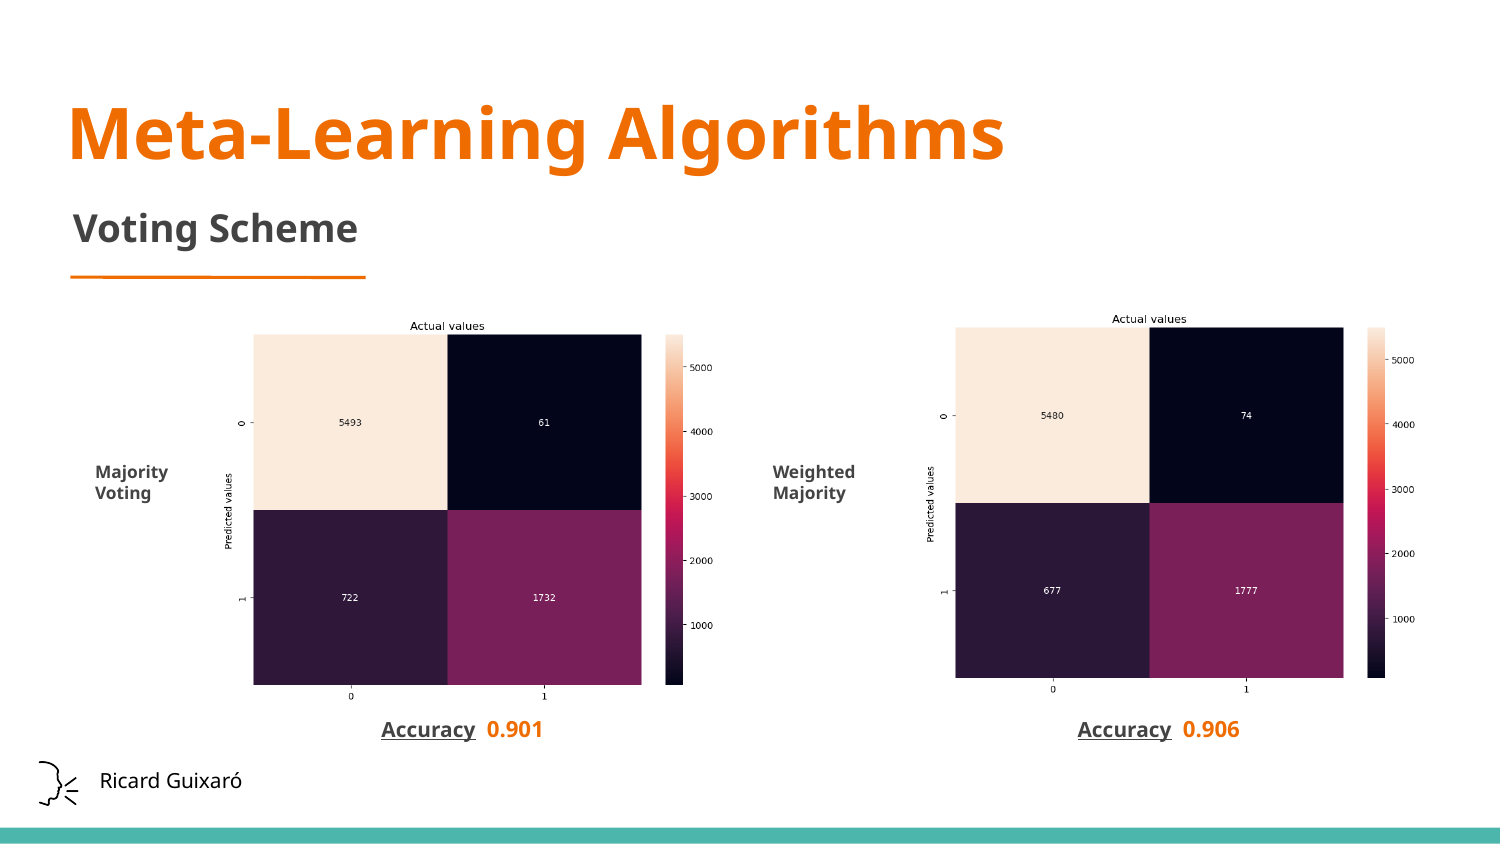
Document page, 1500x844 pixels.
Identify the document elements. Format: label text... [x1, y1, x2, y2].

title Weighted Majority [757, 446, 914, 519]
picture [36, 761, 81, 806]
title Accuracy 0.901 [366, 716, 583, 773]
picture [218, 315, 719, 708]
title Accuracy 0.906 [1062, 708, 1279, 773]
title Voting Scheme [57, 189, 425, 291]
text_box Ricard Guixaró [84, 755, 398, 806]
title Majority Voting [80, 446, 213, 519]
title Meta-Learning Algorithms [51, 72, 1449, 189]
picture [919, 307, 1421, 701]
